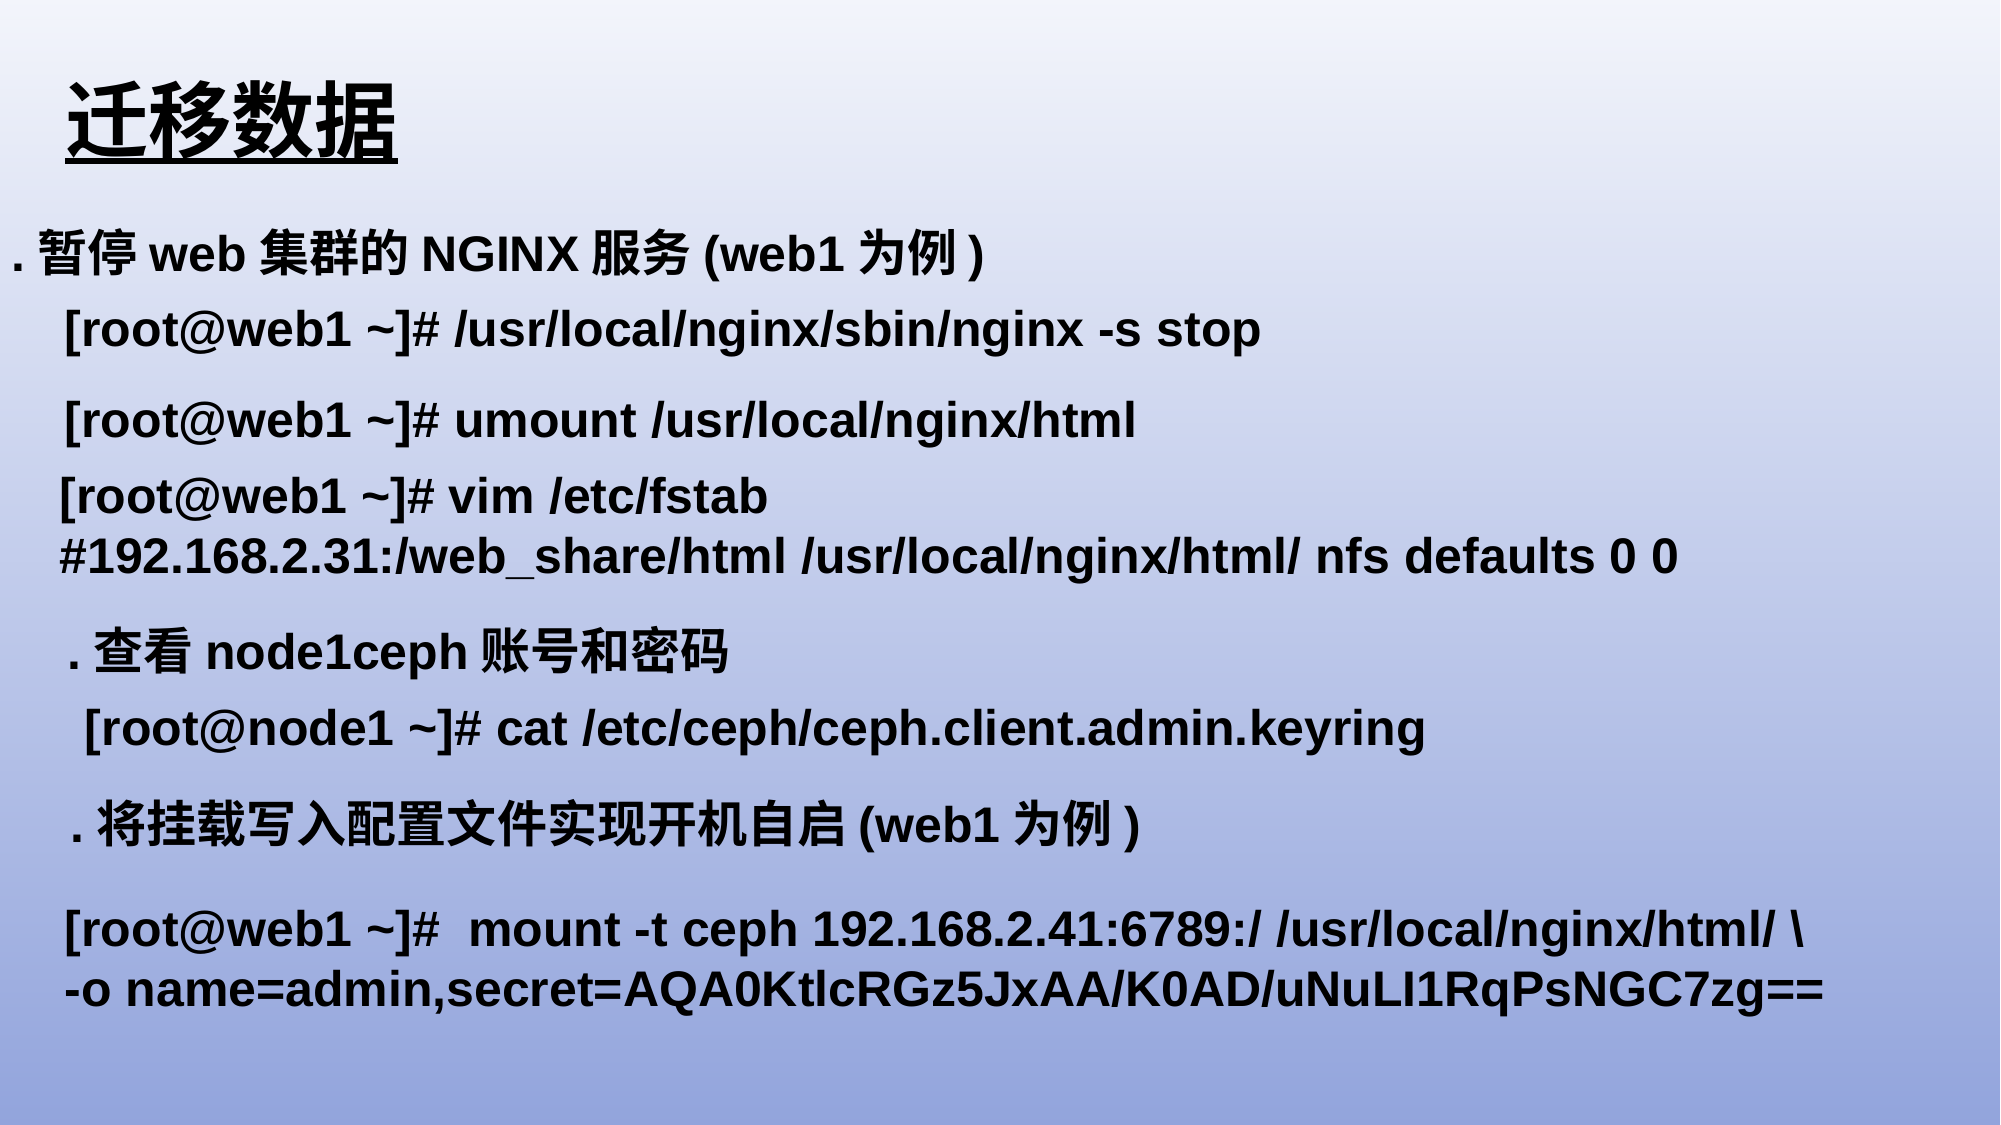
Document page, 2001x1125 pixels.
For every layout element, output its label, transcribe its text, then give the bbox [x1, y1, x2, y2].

text_box [root@web1 ~]# vim /etc/fstab #192.168.2.31:/web_share/html /usr/local/nginx/html/ nfs defaults 0 0 [45, 455, 1865, 591]
text_box [root@web1 ~]# mount -t ceph 192.168.2.41:6789:/ /usr/local/nginx/html/ \ -o name=admin,secret=AQA0KtlcRGz5JxAA/K0AD/uNuLI1RqPsNGC7zg== [49, 889, 2000, 1025]
text_box 迁移数据 [50, 61, 413, 176]
text_box [root@web1 ~]# umount /usr/local/nginx/html [49, 380, 2000, 455]
text_box [root@web1 ~]# /usr/local/nginx/sbin/nginx -s stop [50, 289, 1509, 365]
text_box .查看node1ceph账号和密码 [52, 612, 746, 688]
text_box [root@node1 ~]# cat /etc/ceph/ceph.client.admin.keyring [70, 688, 1510, 763]
text_box .将挂载写入配置文件实现开机自启(web1为例) [56, 785, 1157, 861]
text_box .暂停web集群的NGINX服务(web1为例) [0, 213, 1001, 289]
